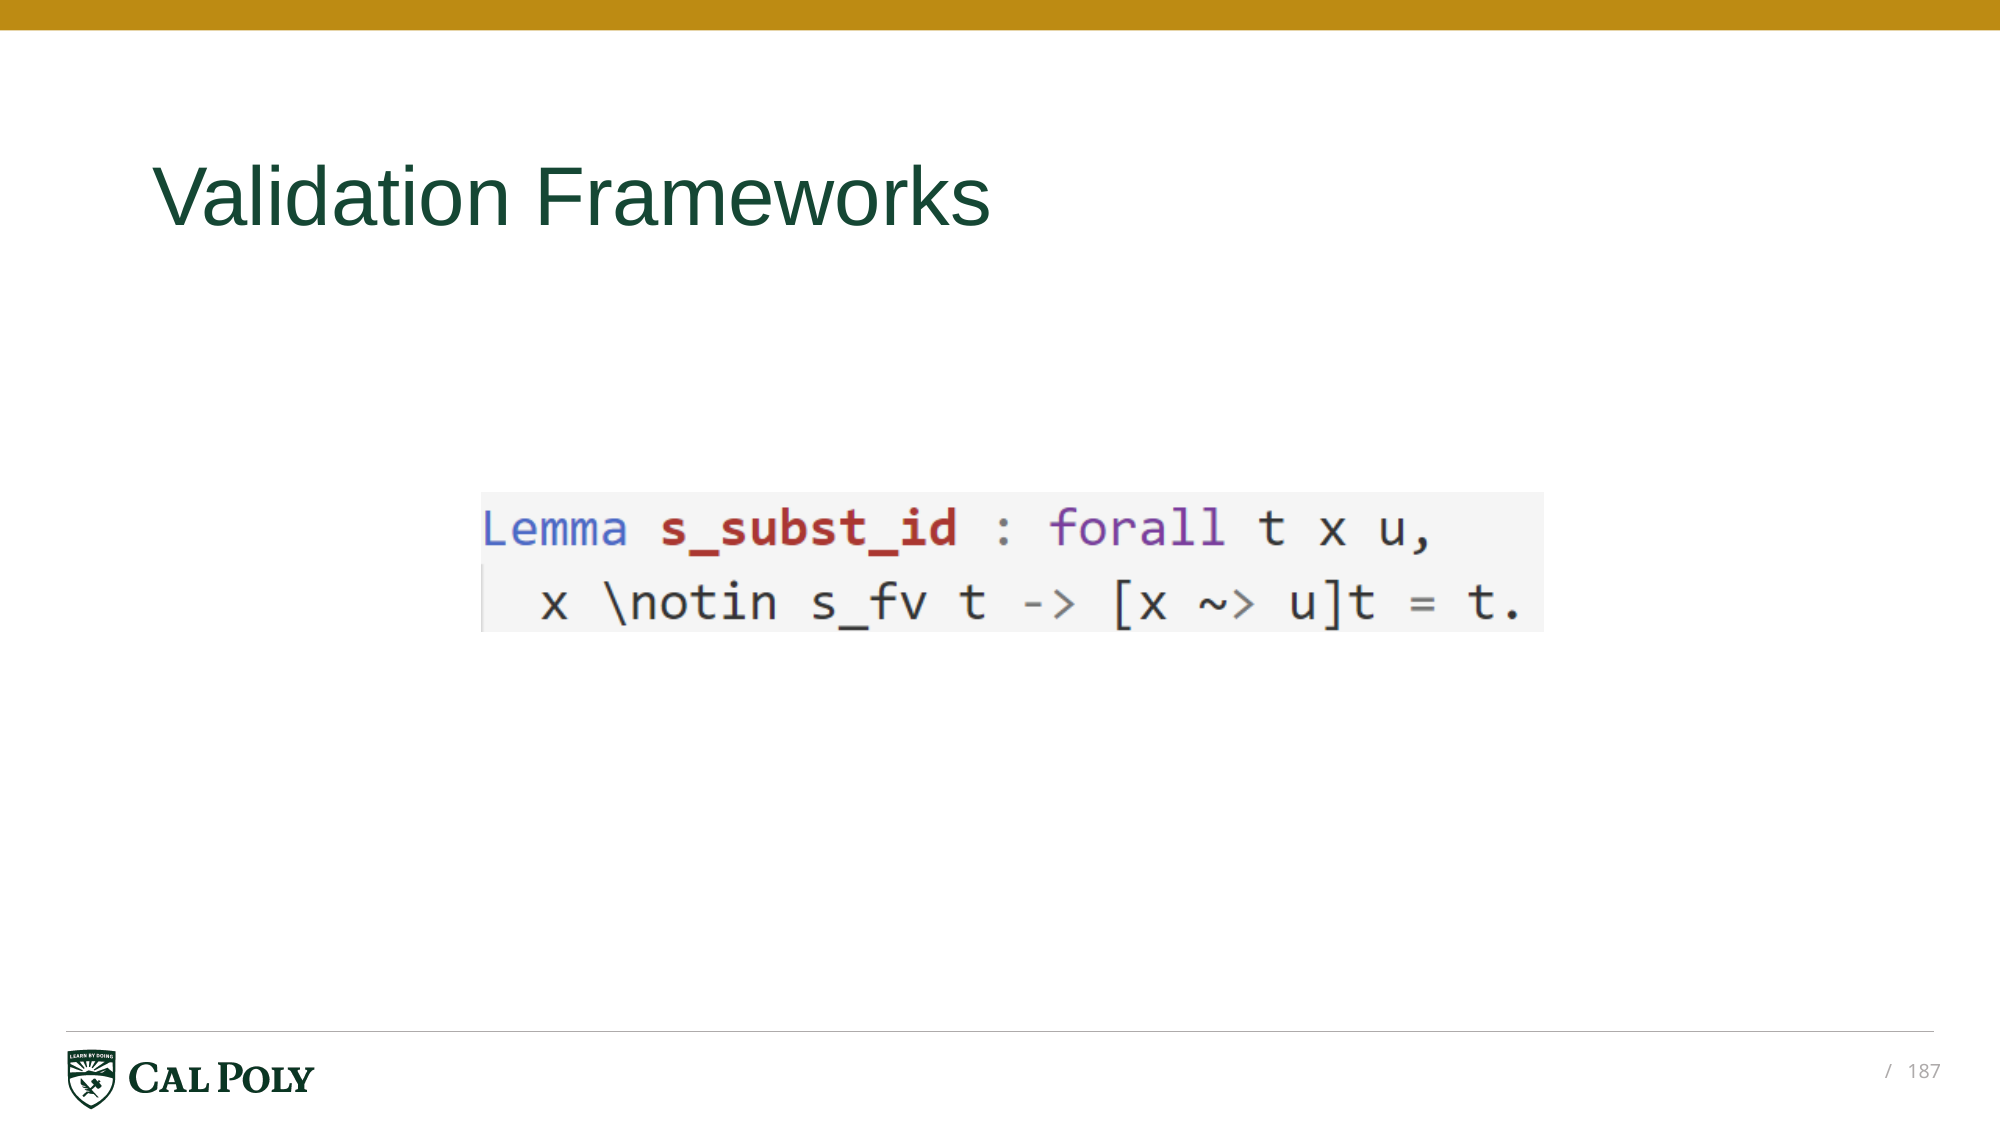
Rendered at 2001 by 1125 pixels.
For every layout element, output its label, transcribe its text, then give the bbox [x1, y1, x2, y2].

picture [480, 492, 1545, 633]
slide_number / 187 [1866, 1041, 1956, 1102]
picture [43, 1025, 338, 1125]
title Validation Frameworks [137, 147, 1888, 250]
